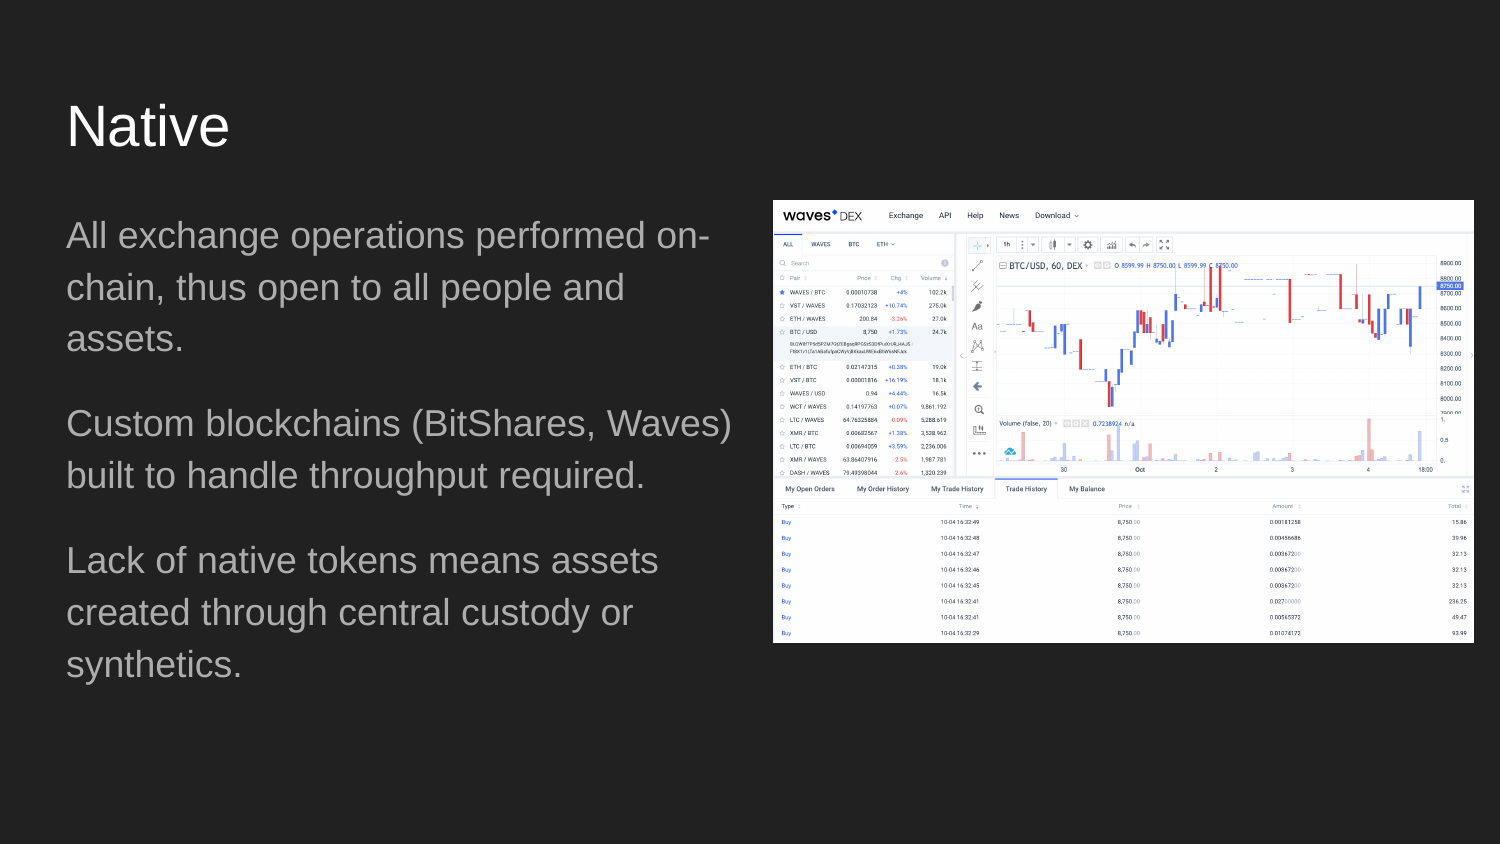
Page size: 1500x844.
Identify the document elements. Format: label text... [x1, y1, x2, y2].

picture [773, 200, 1474, 643]
list All exchange operations performed on-chain, thus open to all people and assets. Custom blockchains (BitShares, Waves) built to handle throughput required. Lack of native tokens means assets created through central custody or synthetics. [51, 189, 750, 750]
title Native [51, 72, 1449, 167]
